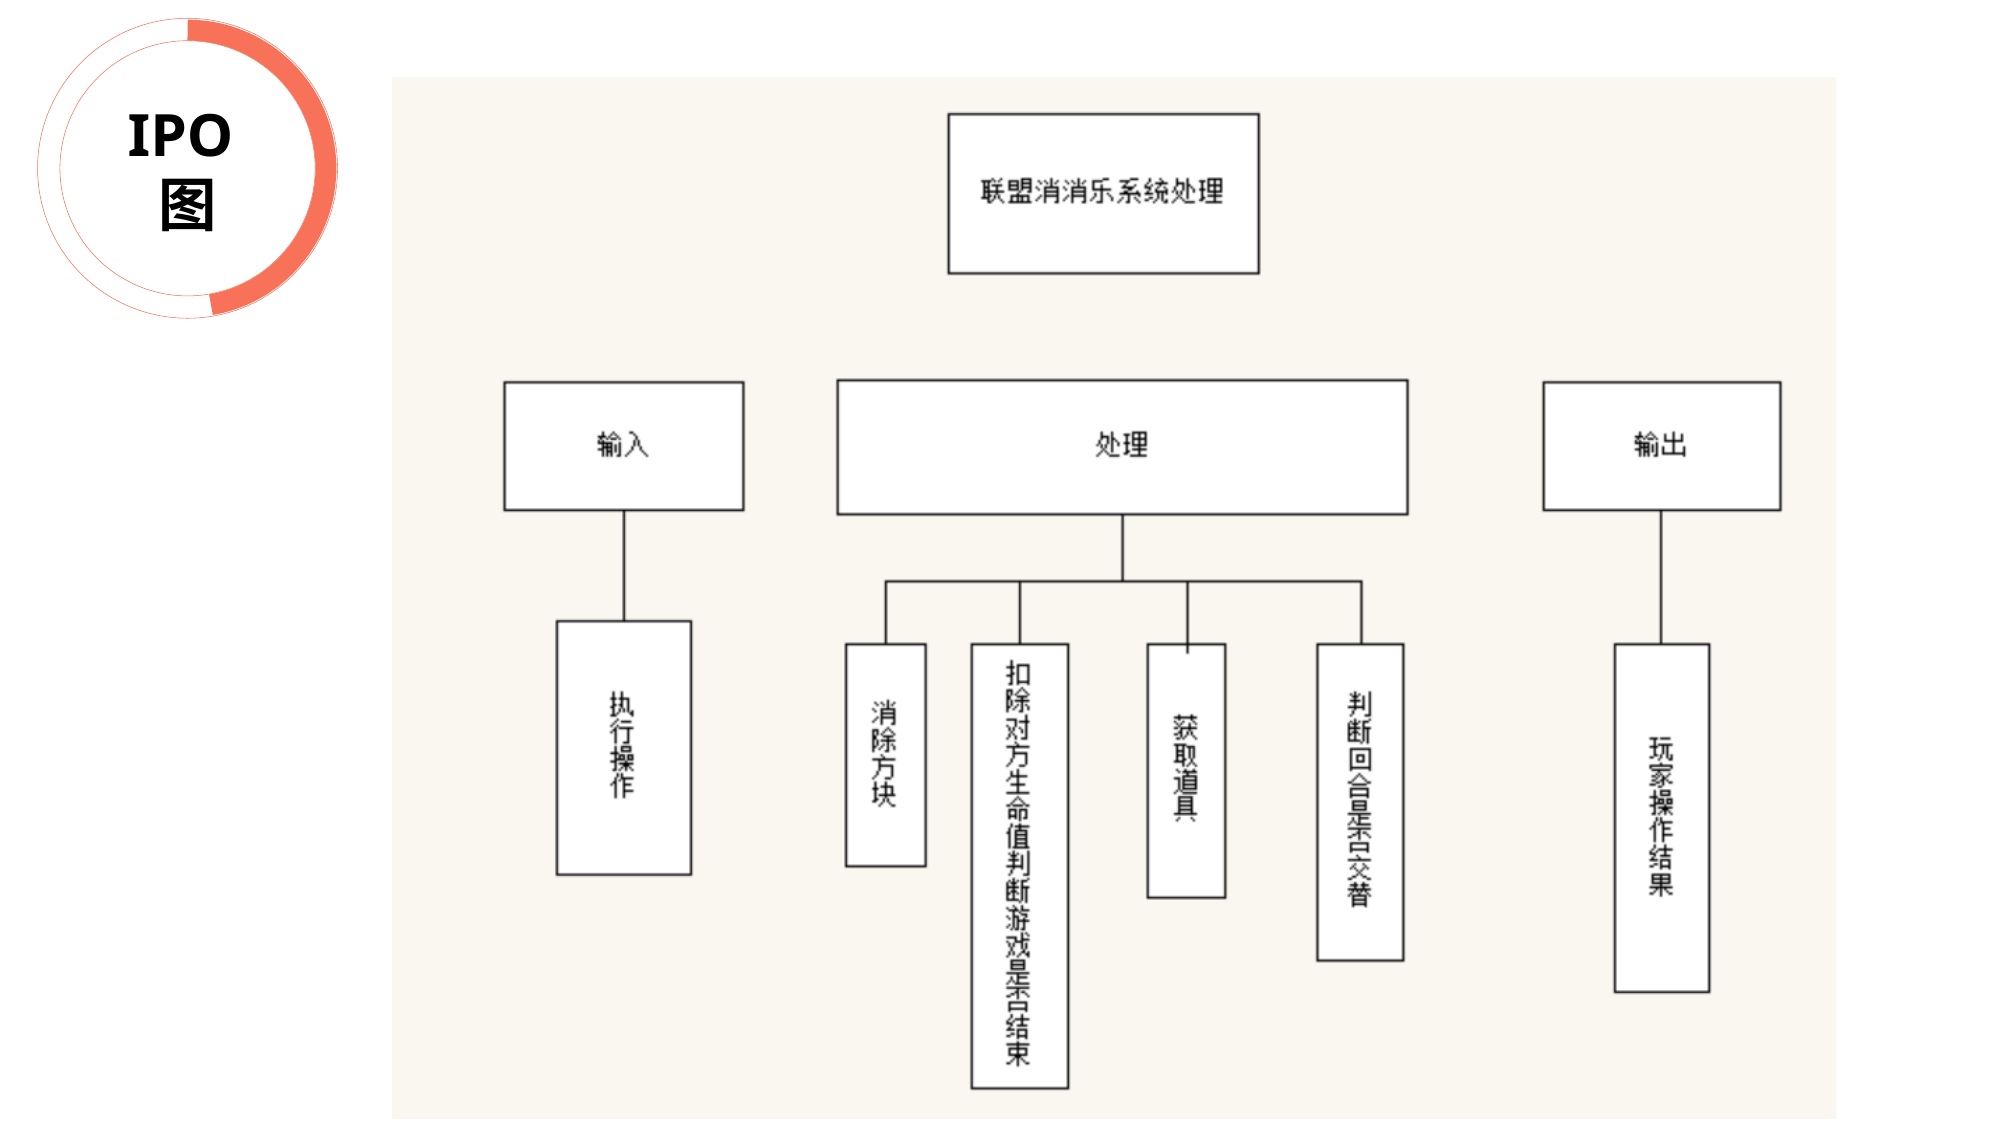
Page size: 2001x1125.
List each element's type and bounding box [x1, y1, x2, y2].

list [391, 76, 1837, 1125]
text_box [37, 18, 338, 319]
